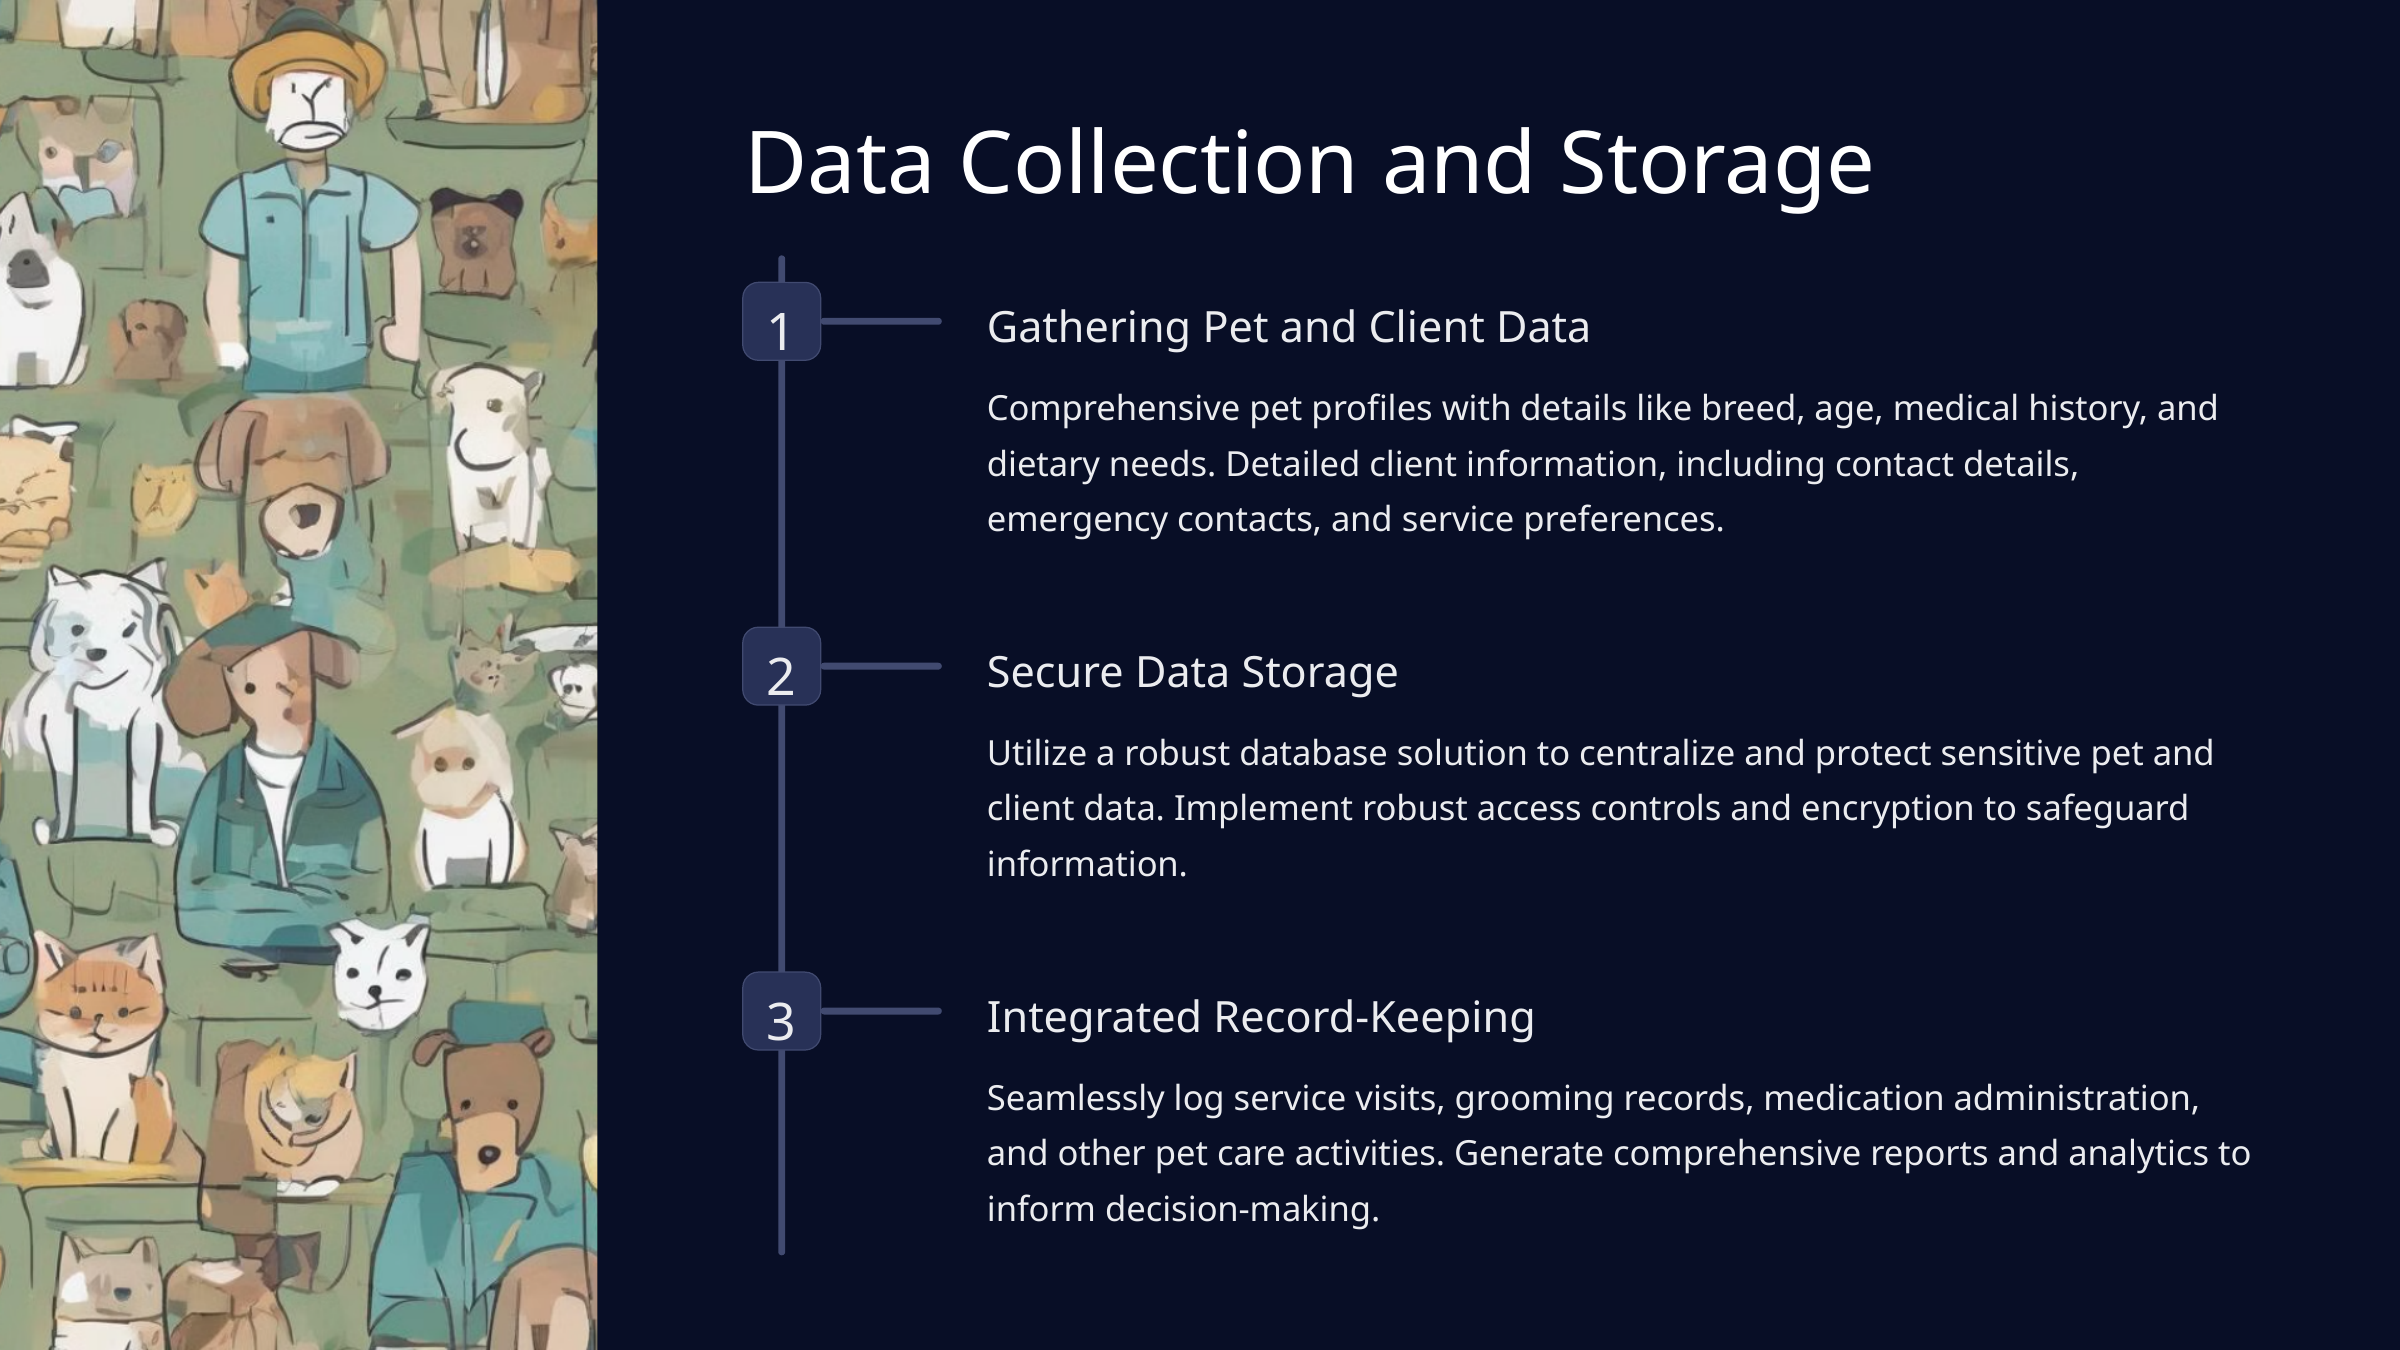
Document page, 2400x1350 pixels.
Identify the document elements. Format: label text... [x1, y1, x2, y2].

text_box Seamlessly log service visits, grooming records, medication administration, and other pet care activities. Generate comprehensive reports and analytics to inform decision-making. [972, 1054, 2271, 1221]
text_box 1 [769, 288, 794, 354]
text_box [821, 662, 942, 670]
text_box Secure Data Storage [972, 634, 1405, 689]
text_box Gathering Pet and Client Data [972, 289, 1586, 344]
text_box [742, 282, 821, 361]
picture [0, 0, 599, 1350]
text_box [778, 706, 786, 972]
text_box Data Collection and Storage [729, 95, 1879, 204]
text_box [742, 627, 821, 706]
text_box Utilize a robust database solution to centralize and protect sensitive pet and client data. Implement robust access controls and encryption to safeguard information. [972, 709, 2271, 876]
text_box [778, 1051, 786, 1256]
text_box 3 [767, 978, 797, 1044]
text_box [599, 0, 2400, 1350]
text_box [778, 255, 786, 282]
text_box [821, 317, 942, 325]
text_box Integrated Record-Keeping [972, 979, 1537, 1034]
text_box Comprehensive pet profiles with details like breed, age, medical history, and dietary needs. Detailed client information, including contact details, emergency contacts, and service preferences. [972, 364, 2271, 531]
text_box [821, 1007, 942, 1015]
text_box [742, 972, 821, 1051]
text_box 2 [766, 633, 798, 699]
text_box [778, 361, 786, 627]
